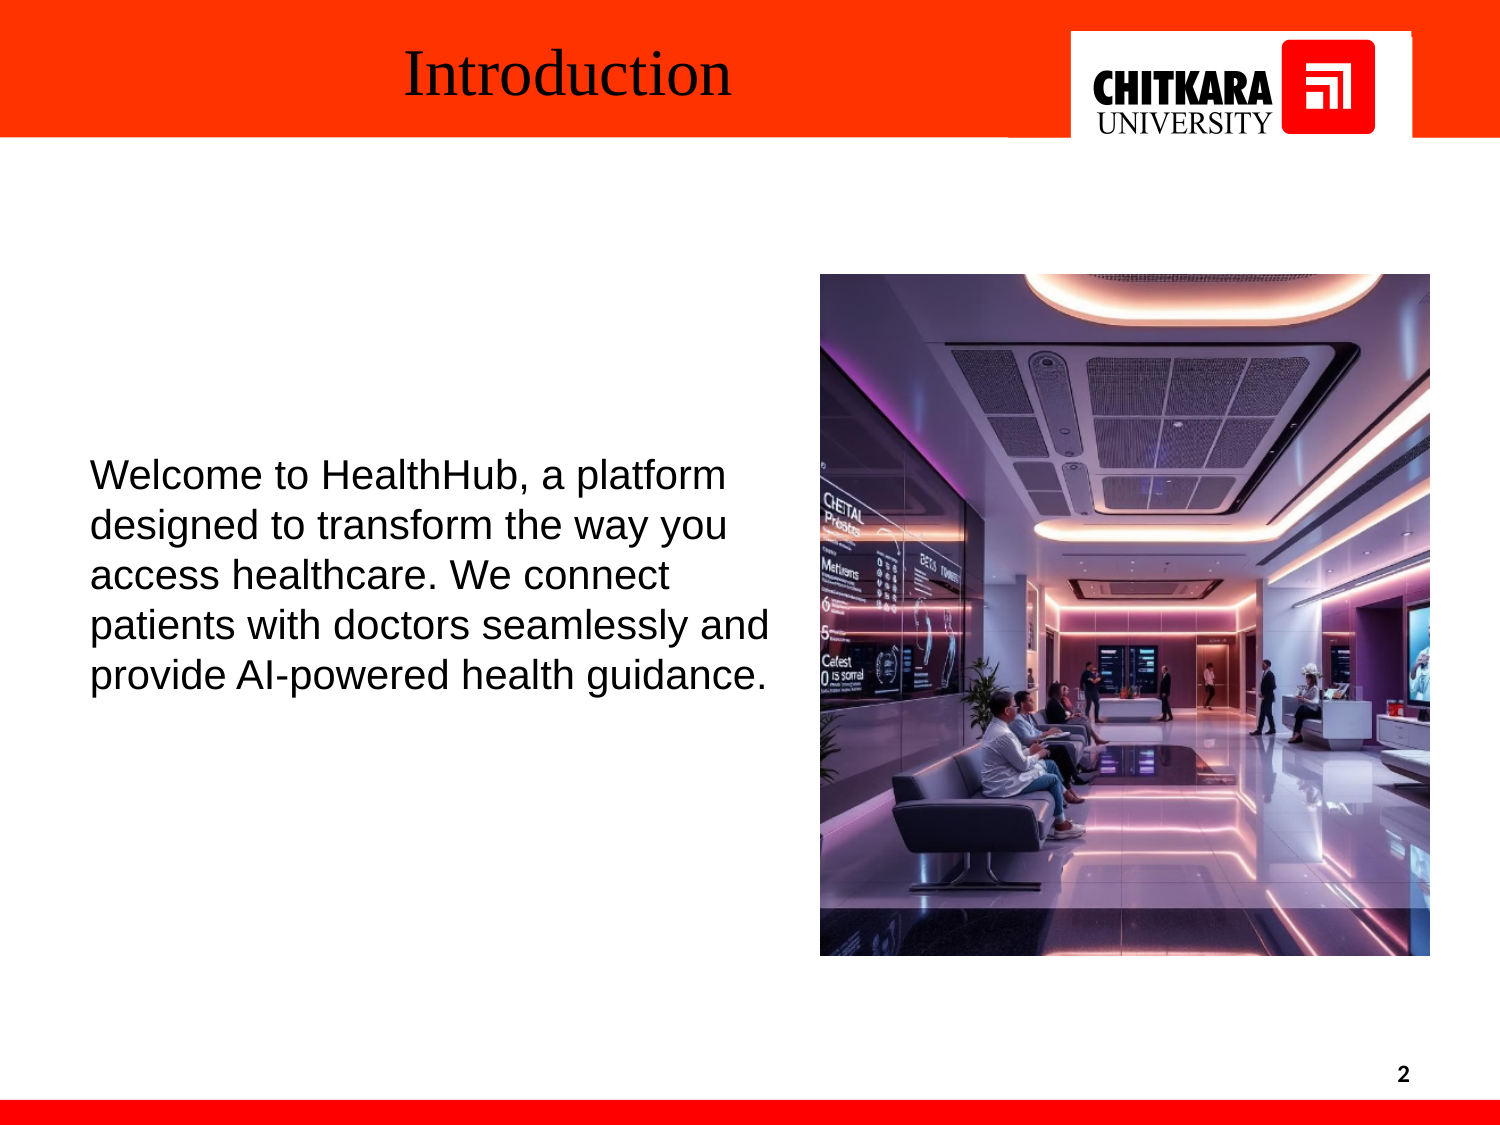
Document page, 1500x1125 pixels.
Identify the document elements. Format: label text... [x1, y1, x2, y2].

text_box Introduction [75, 0, 1063, 138]
picture [1074, 37, 1390, 138]
text_box Welcome to HealthHub, a platform designed to transform the way you access healthcare. We connect patients with doctors seamlessly and provide AI-powered health guidance. [74, 440, 820, 1125]
picture [819, 274, 1431, 957]
text_box 2 [1074, 1042, 1425, 1103]
